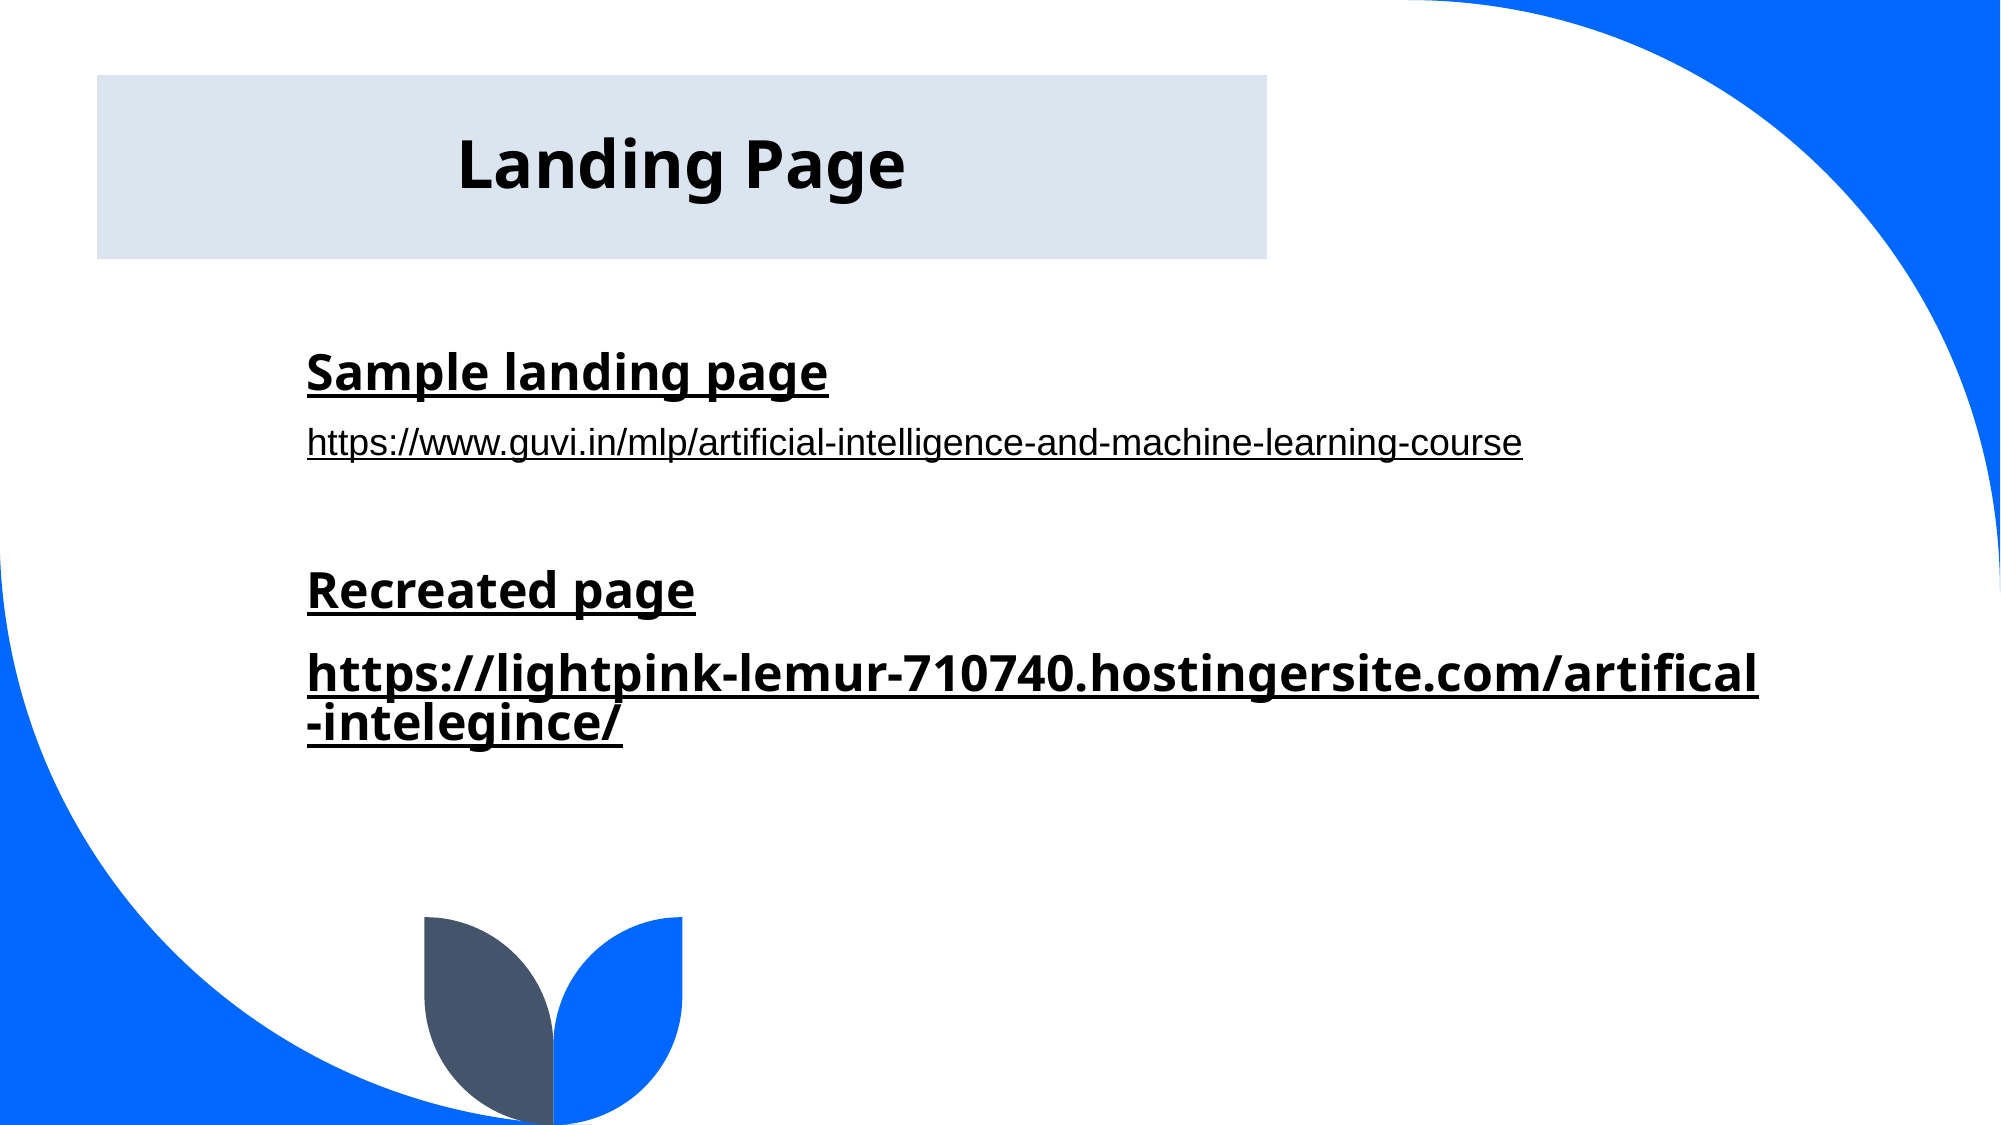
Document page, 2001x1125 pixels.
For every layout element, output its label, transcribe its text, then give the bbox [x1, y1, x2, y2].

list Sample landing page https://www.guvi.in/mlp/artificial-intelligence-and-machine-learning-course Recreated page https://lightpink-lemur-710740.hostingersite.com/artifical-intelegince/ [291, 333, 1777, 889]
list Landing Page [97, 75, 1267, 260]
